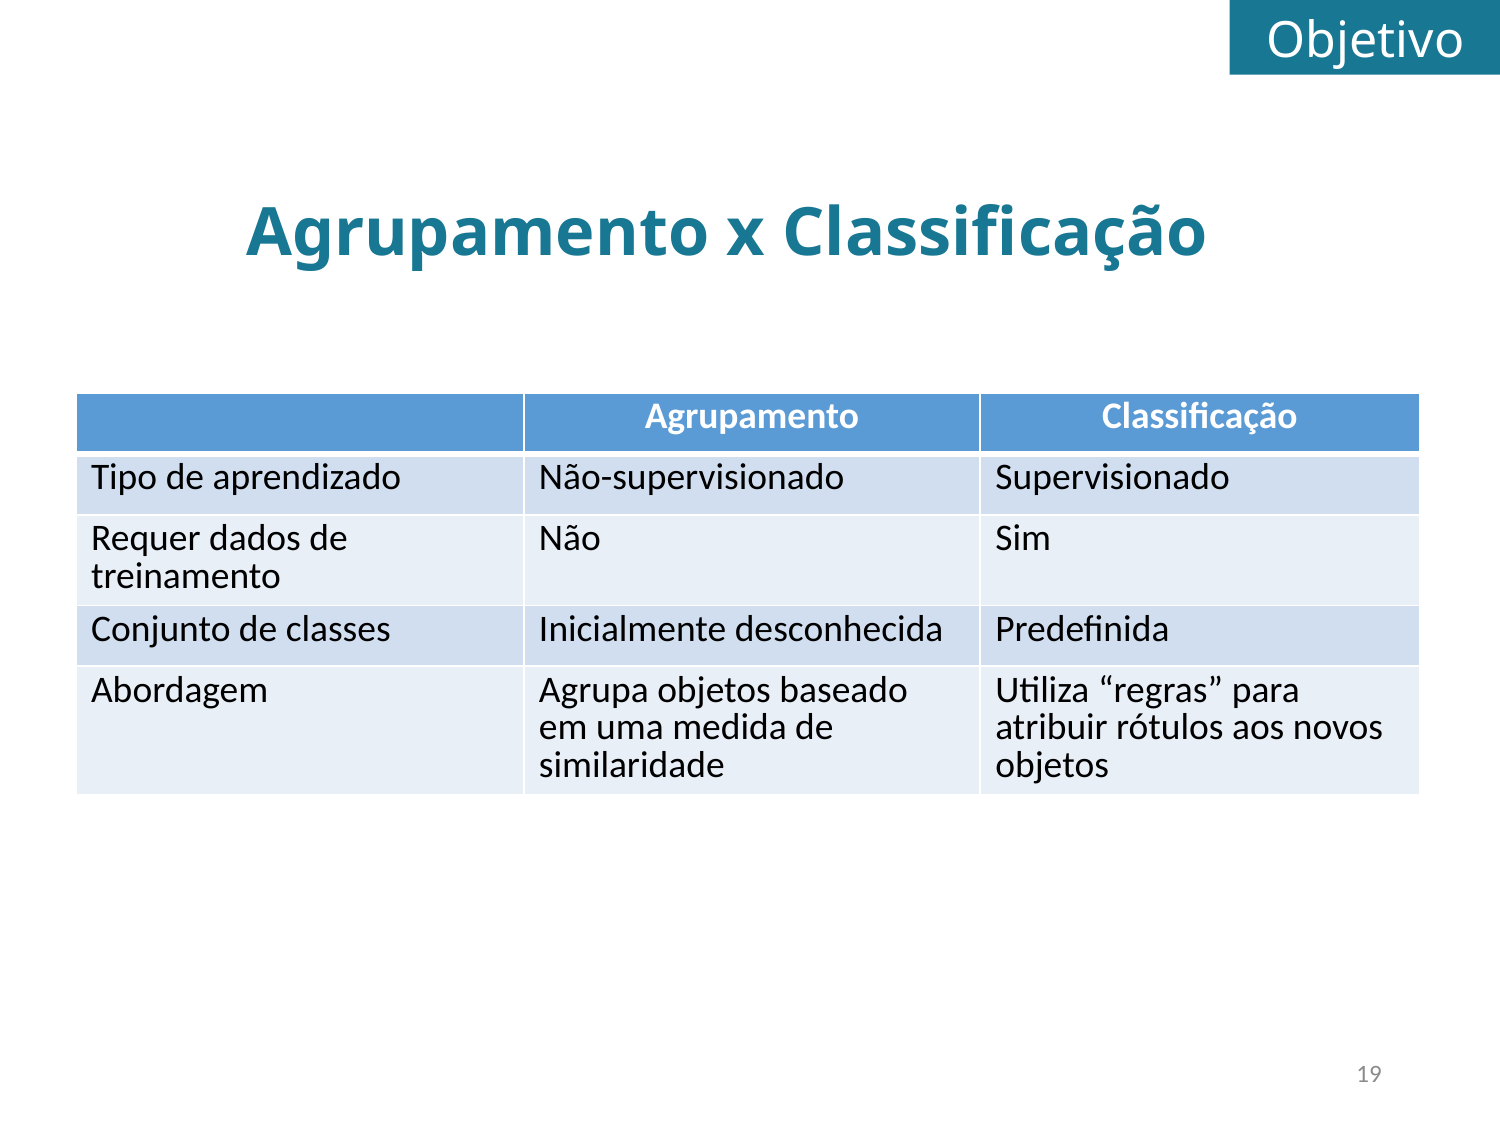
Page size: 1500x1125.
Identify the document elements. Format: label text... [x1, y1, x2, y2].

table_cell Requer dados de treinamento [77, 516, 523, 605]
table_cell Não-supervisionado [525, 457, 979, 514]
list Agrupamento x Classificação [103, 173, 1353, 295]
table_cell Supervisionado [981, 457, 1419, 514]
table_cell Conjunto de classes [77, 606, 523, 665]
table_header Classificação [981, 394, 1419, 451]
table_cell Sim [981, 516, 1419, 605]
table_cell Tipo de aprendizado [77, 457, 523, 514]
table_cell Inicialmente desconhecida [525, 606, 979, 665]
table_cell Predefinida [981, 606, 1419, 665]
slide_number 19 [1059, 1042, 1397, 1103]
table_cell Abordagem [77, 667, 523, 794]
text_box Objetivo [1229, 0, 1500, 75]
table_cell Não [525, 516, 979, 605]
table_header Agrupamento [525, 394, 979, 451]
table_cell Utiliza “regras” para atribuir rótulos aos novos objetos [981, 667, 1419, 794]
table_cell Agrupa objetos baseado em uma medida de similaridade [525, 667, 979, 794]
table_header [77, 394, 523, 451]
